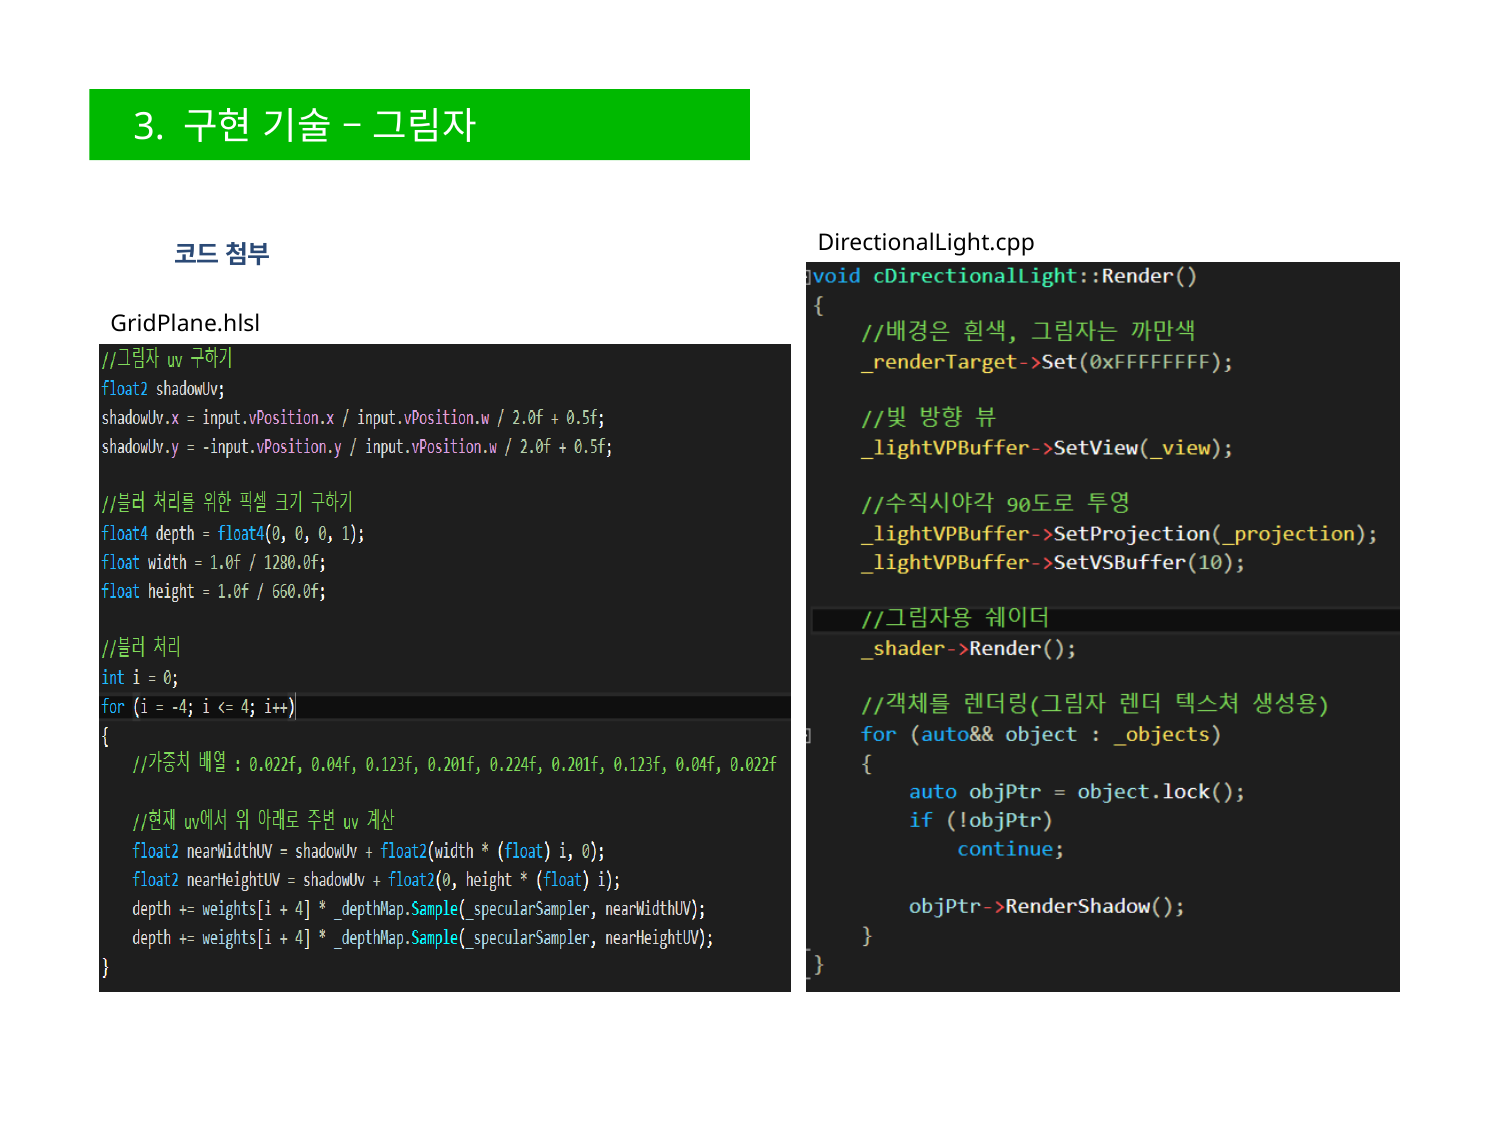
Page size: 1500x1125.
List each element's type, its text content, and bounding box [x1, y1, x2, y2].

text_box 코드 첨부 [159, 216, 1399, 276]
text_box DirectionalLight.cpp [802, 219, 1051, 263]
text_box GridPlane.hlsl [95, 300, 276, 344]
picture [99, 344, 792, 993]
picture [806, 262, 1401, 993]
text_box 3. 구현 기술 – 그림자 [87, 87, 752, 162]
